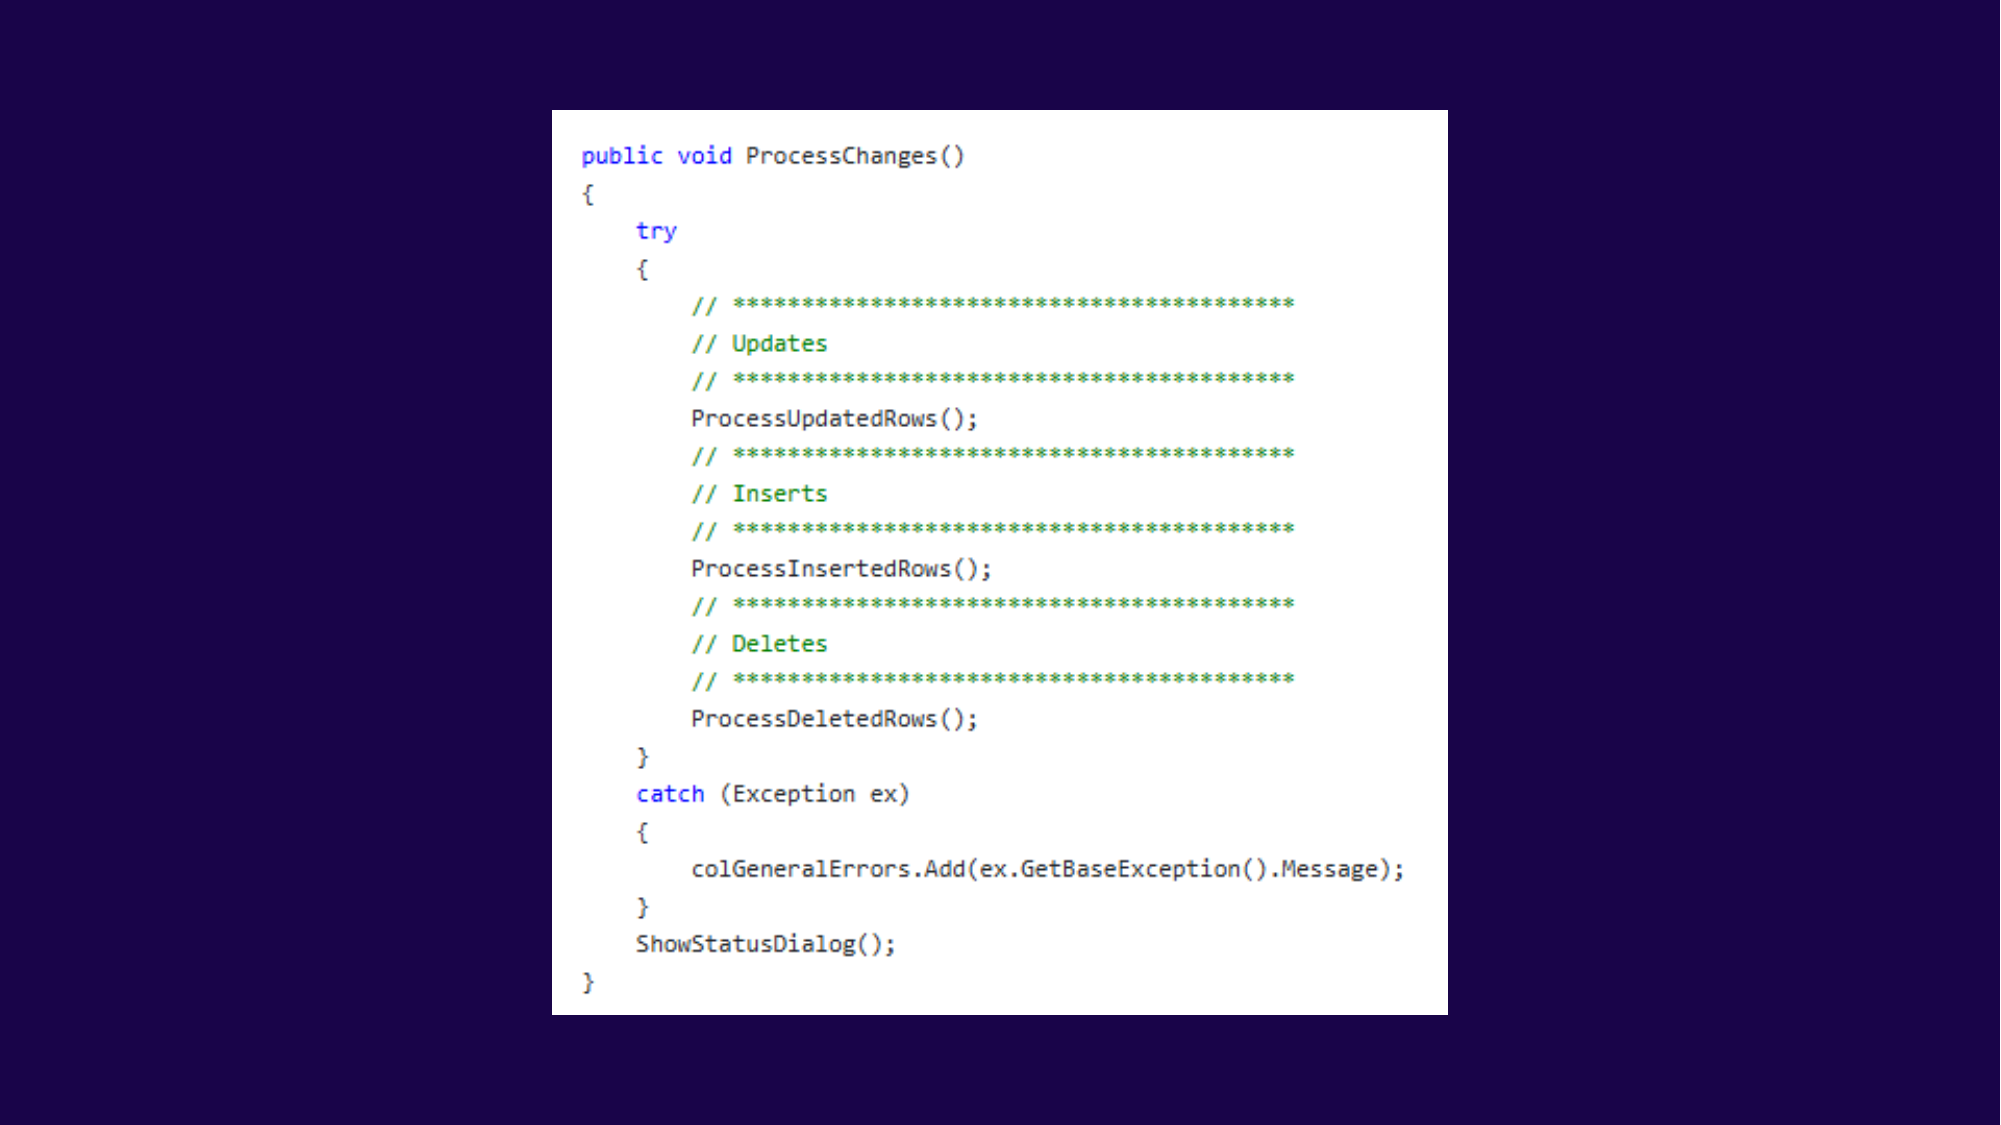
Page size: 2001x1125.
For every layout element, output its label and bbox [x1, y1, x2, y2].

picture [551, 110, 1449, 1015]
